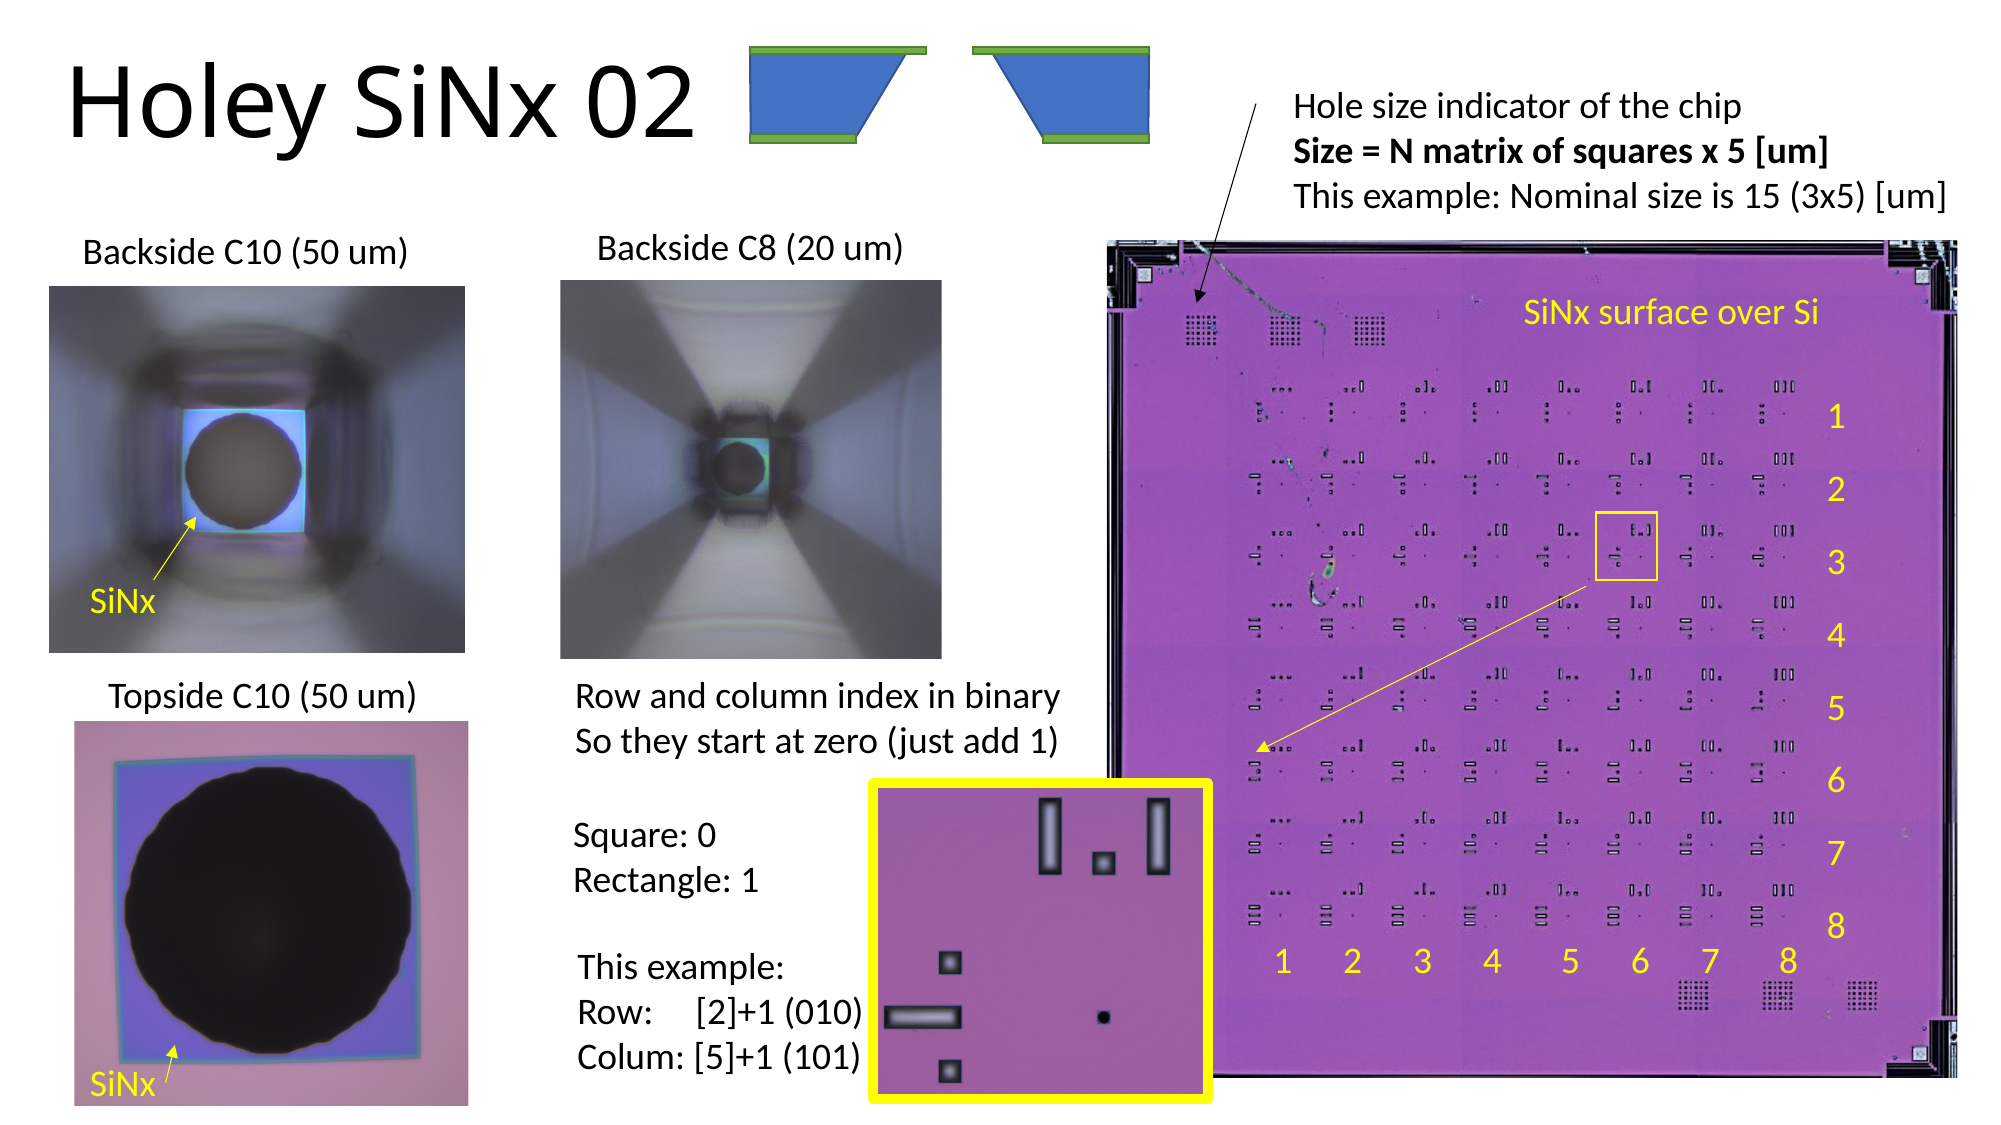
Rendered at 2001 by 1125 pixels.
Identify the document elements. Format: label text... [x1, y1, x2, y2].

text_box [153, 516, 197, 580]
title Holey SiNx 02 [49, 1, 715, 170]
text_box Topside C10 (50 um) [93, 663, 433, 721]
text_box Backside C8 (20 um) [582, 215, 920, 275]
text_box This example: Row: [2]+1 (010) Colum: [5]+1 (101) [562, 934, 877, 1085]
text_box Hole size indicator of the chip Size = N matrix of squares x 5 [um] This example: Nominal size is 15 (3x5) [um] [1278, 73, 1963, 223]
picture [560, 280, 942, 659]
text_box SiNx [74, 1106, 171, 1112]
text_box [1196, 103, 1257, 303]
text_box Backside C10 (50 um) [67, 219, 425, 280]
picture [49, 286, 465, 654]
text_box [165, 1045, 175, 1083]
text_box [750, 46, 1150, 143]
text_box Row and column index in binary So they start at zero (just add 1) [560, 663, 1076, 769]
picture [74, 721, 469, 1106]
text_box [1255, 586, 1587, 752]
picture [877, 240, 1958, 1095]
text_box Square: 0 Rectangle: 1 [558, 802, 775, 908]
